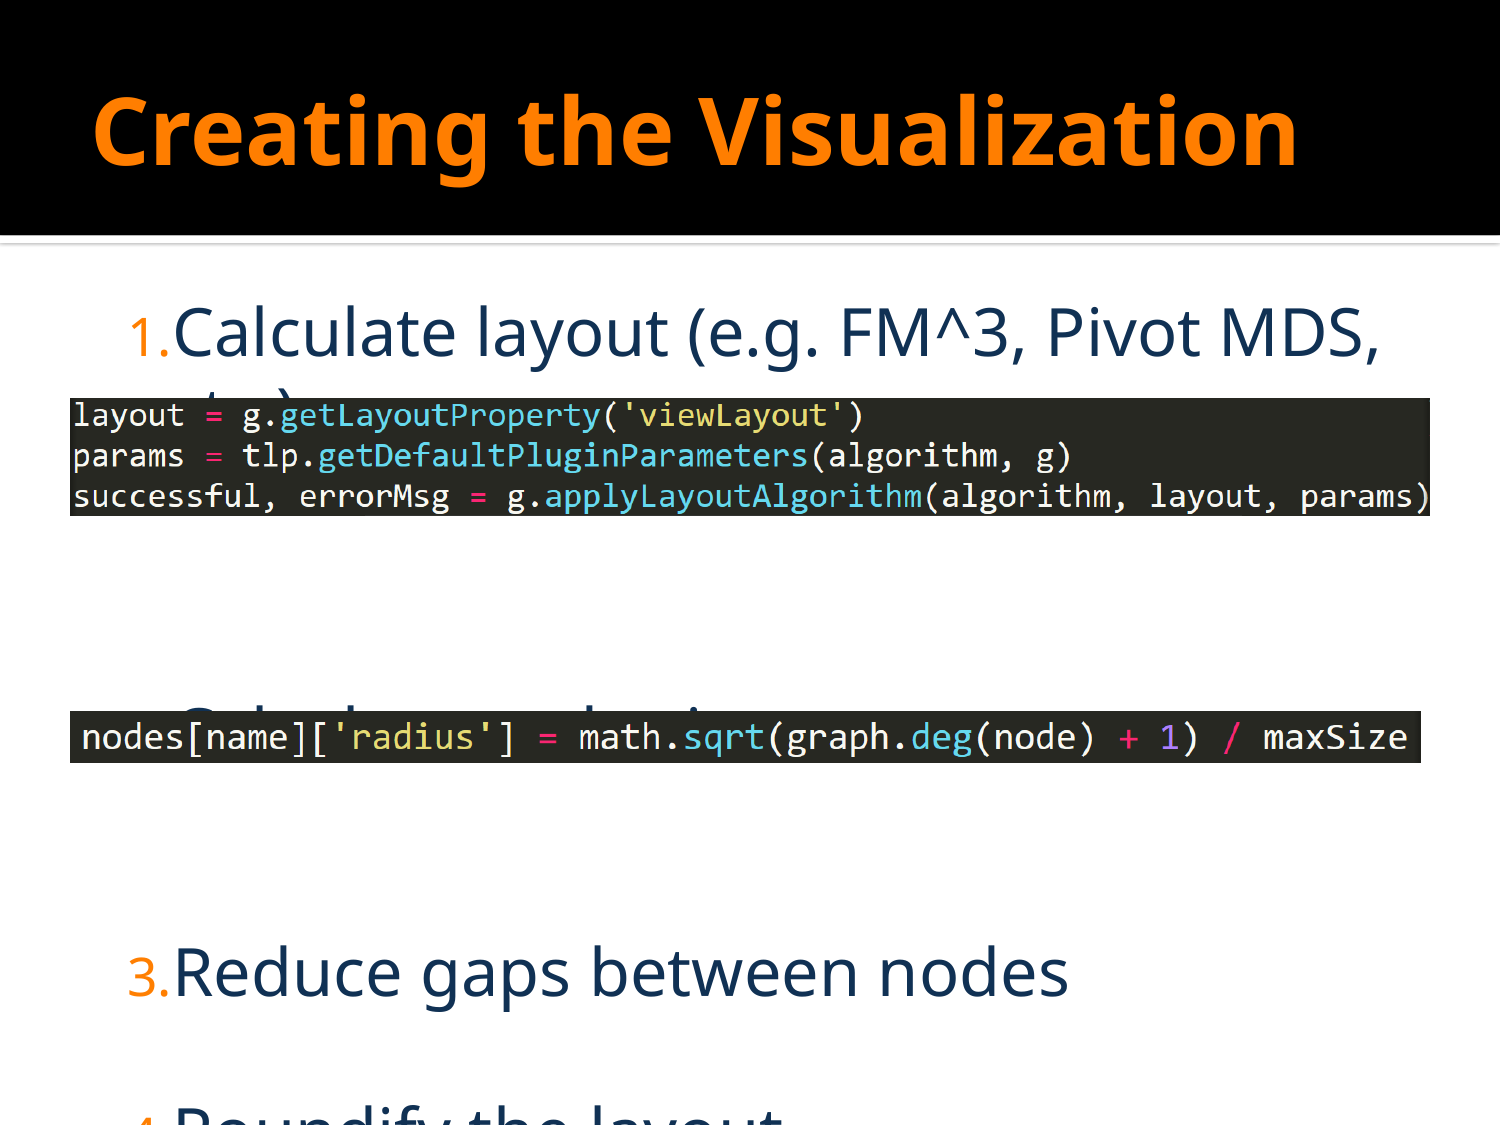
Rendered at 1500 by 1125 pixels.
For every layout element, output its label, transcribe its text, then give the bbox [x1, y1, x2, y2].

picture [70, 711, 1421, 763]
picture [70, 398, 1430, 517]
list Calculate layout (e.g. FM^3, Pivot MDS, etc.) Calculate node sizes Reduce gaps between nodes Roundify the layout [75, 526, 1425, 1034]
title Creating the Visualization [75, 25, 1425, 231]
list Calculate layout (e.g. FM^3, Pivot MDS, etc.) Calculate node sizes Reduce gaps between nodes Roundify the layout [75, 275, 1425, 396]
